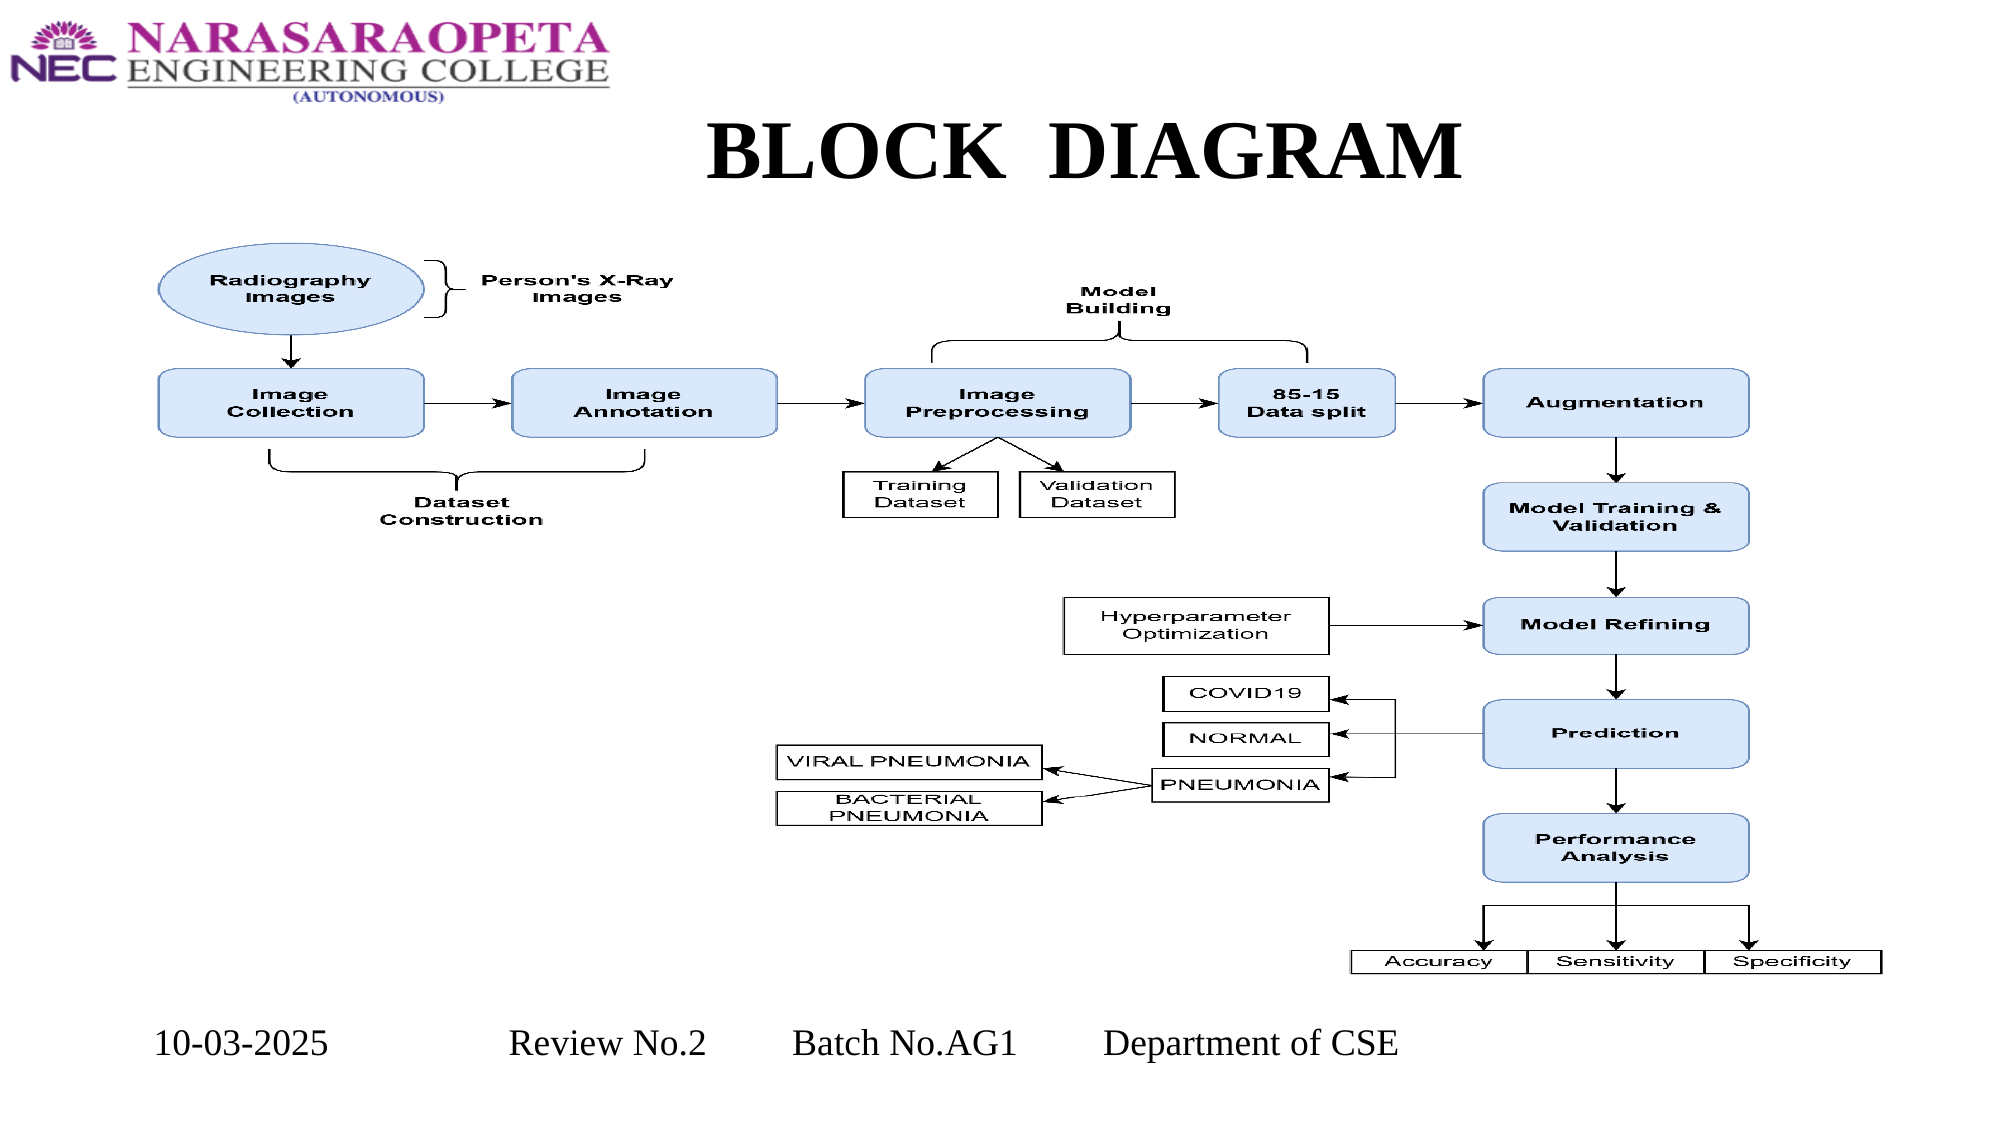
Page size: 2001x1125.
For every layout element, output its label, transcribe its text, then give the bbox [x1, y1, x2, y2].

title BLOCK DIAGRAM [216, 83, 1942, 215]
picture [136, 231, 1905, 985]
picture [0, 14, 618, 110]
text_box 10-03-2025 Review No.2 Batch No.AG1 Department of CSE [138, 1010, 1471, 1071]
